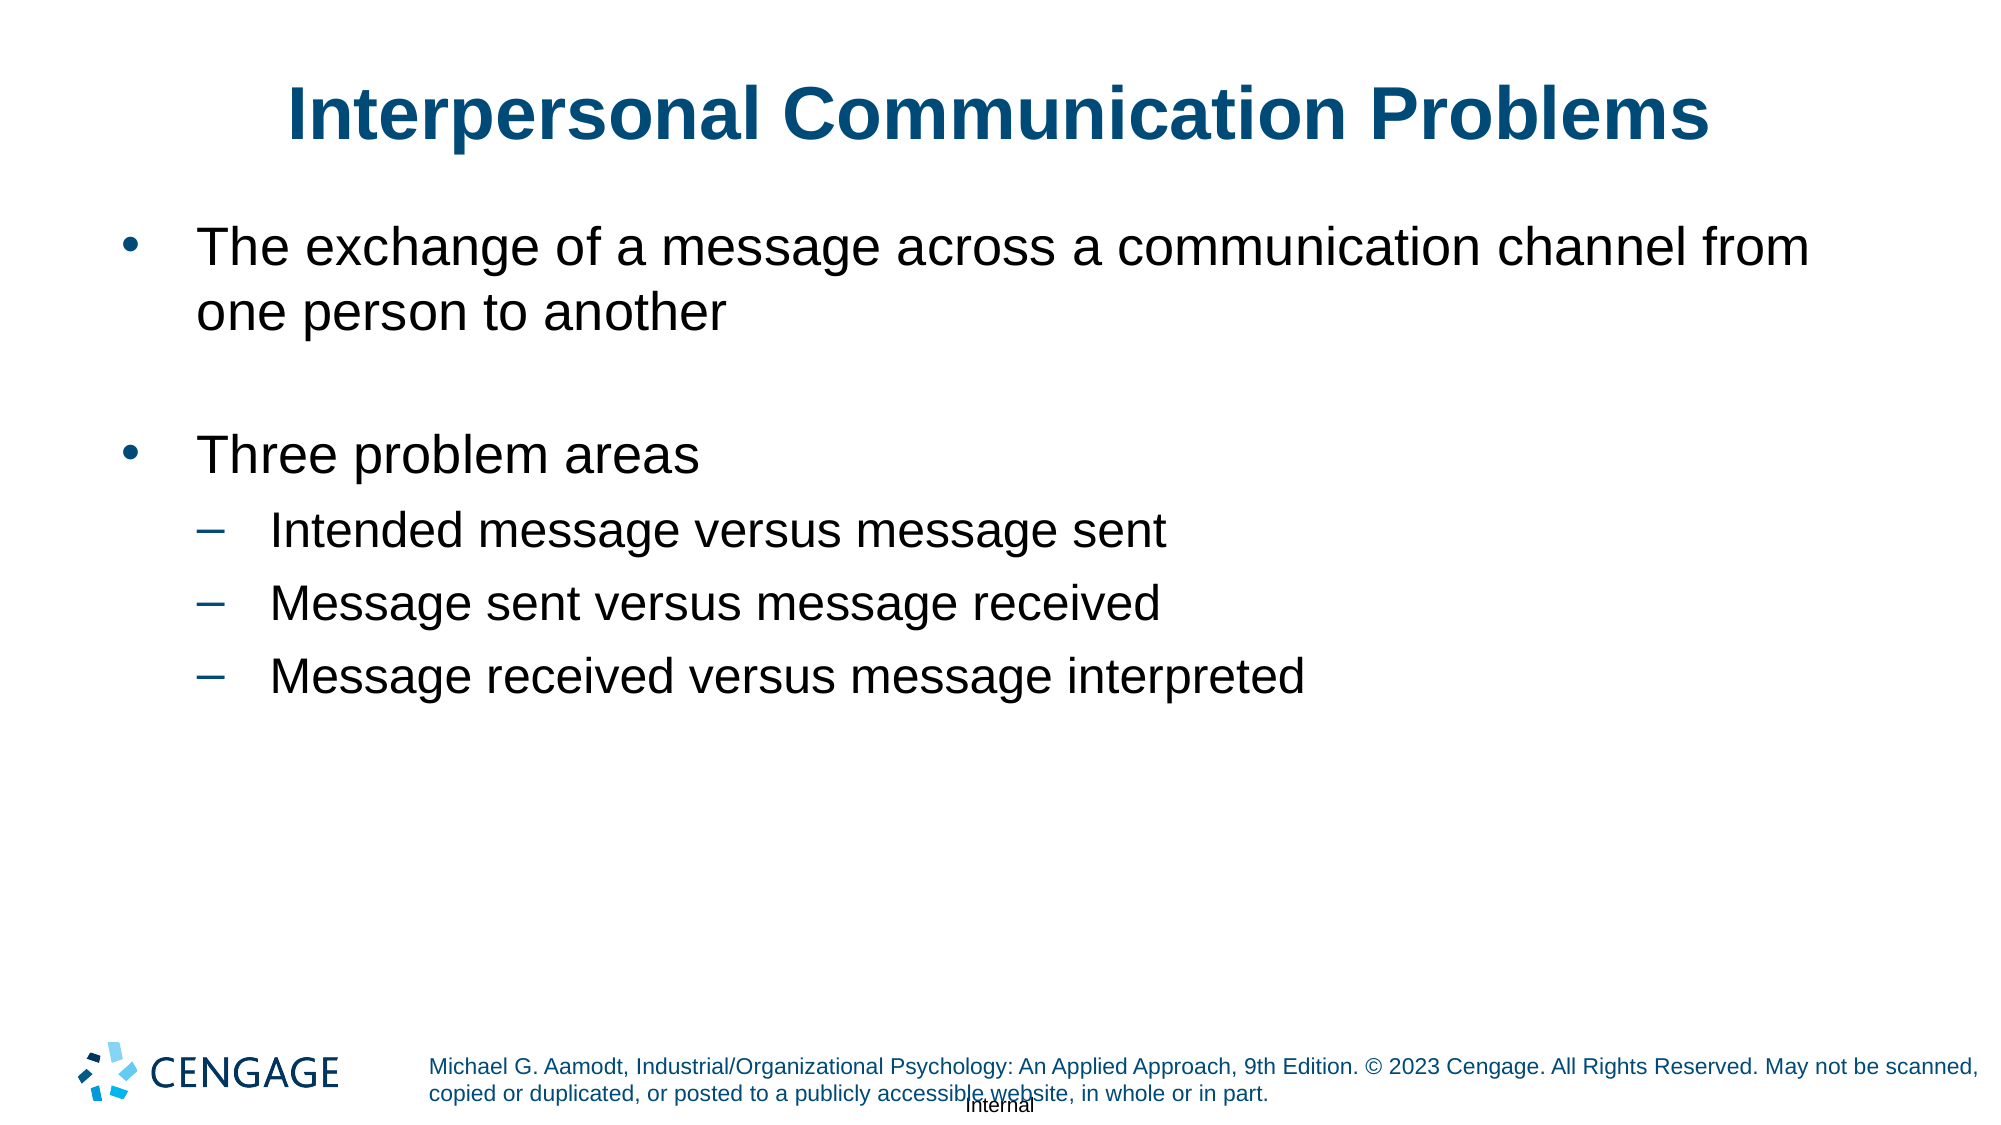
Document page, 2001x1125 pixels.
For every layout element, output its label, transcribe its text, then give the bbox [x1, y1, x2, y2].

list The exchange of a message across a communication channel from one person to another Three problem areas Intended message versus message sent Message sent versus message received Message received versus message interpreted [121, 211, 1880, 1000]
title Interpersonal Communication Problems [137, 59, 1863, 171]
picture [78, 1042, 338, 1101]
